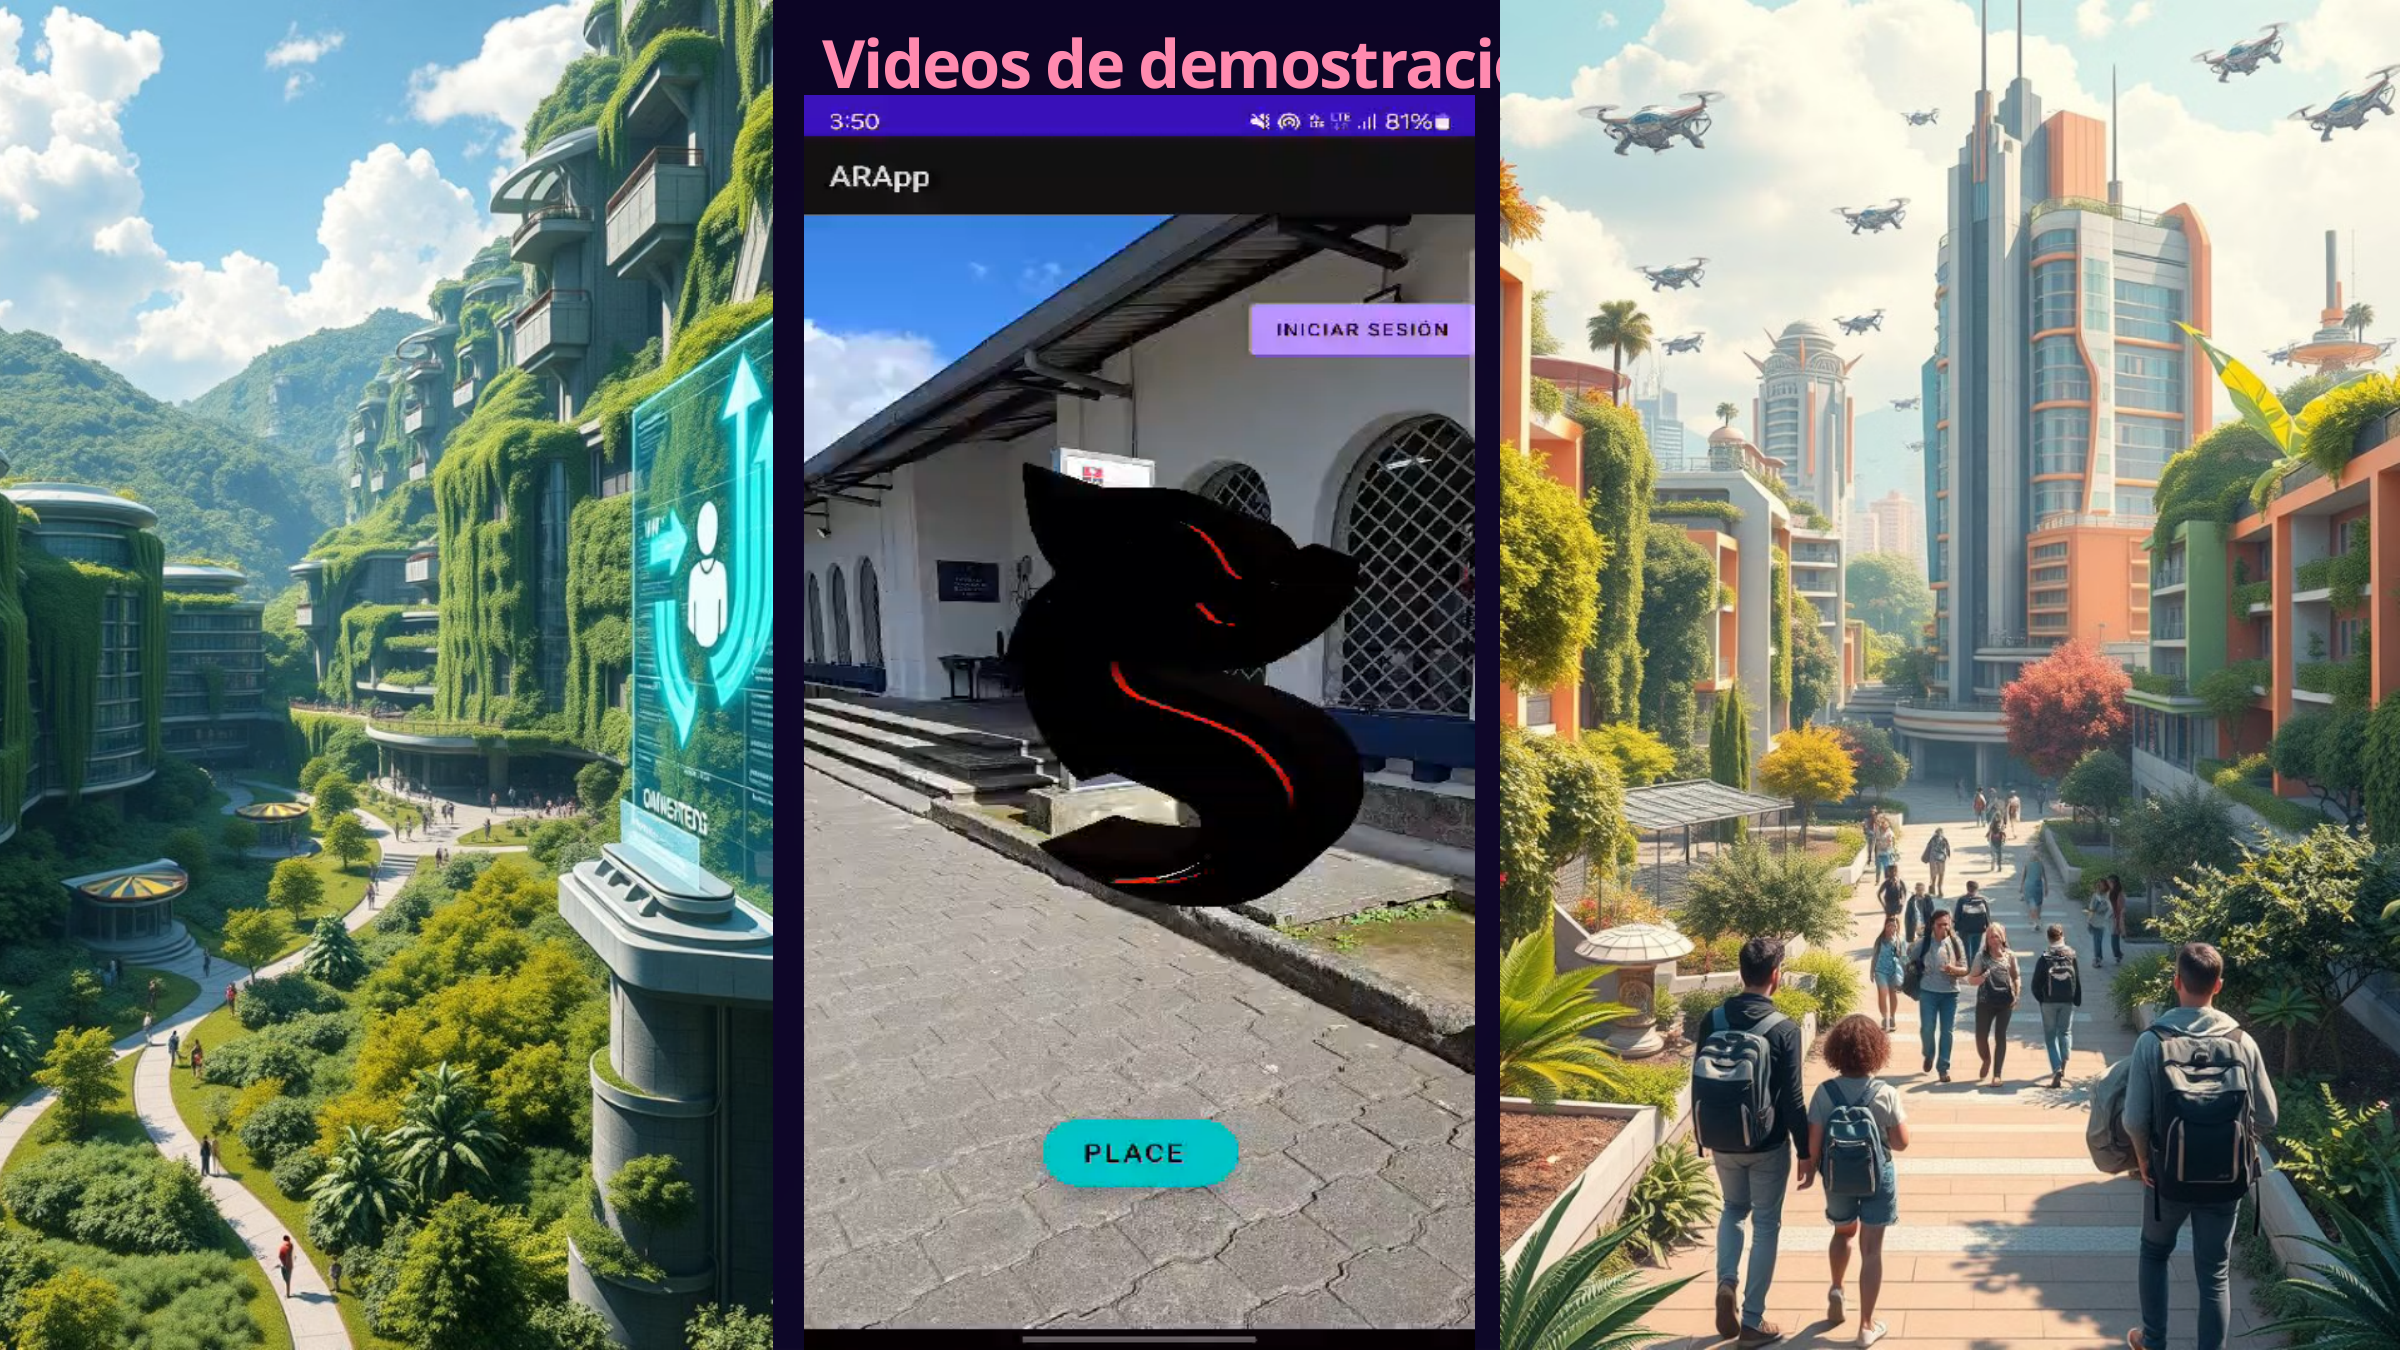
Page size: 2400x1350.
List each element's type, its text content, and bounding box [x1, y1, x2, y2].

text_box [804, 94, 1475, 1350]
picture [1499, 0, 2400, 1350]
picture [0, 0, 773, 1350]
text_box Videos de demostración [822, 0, 1451, 94]
